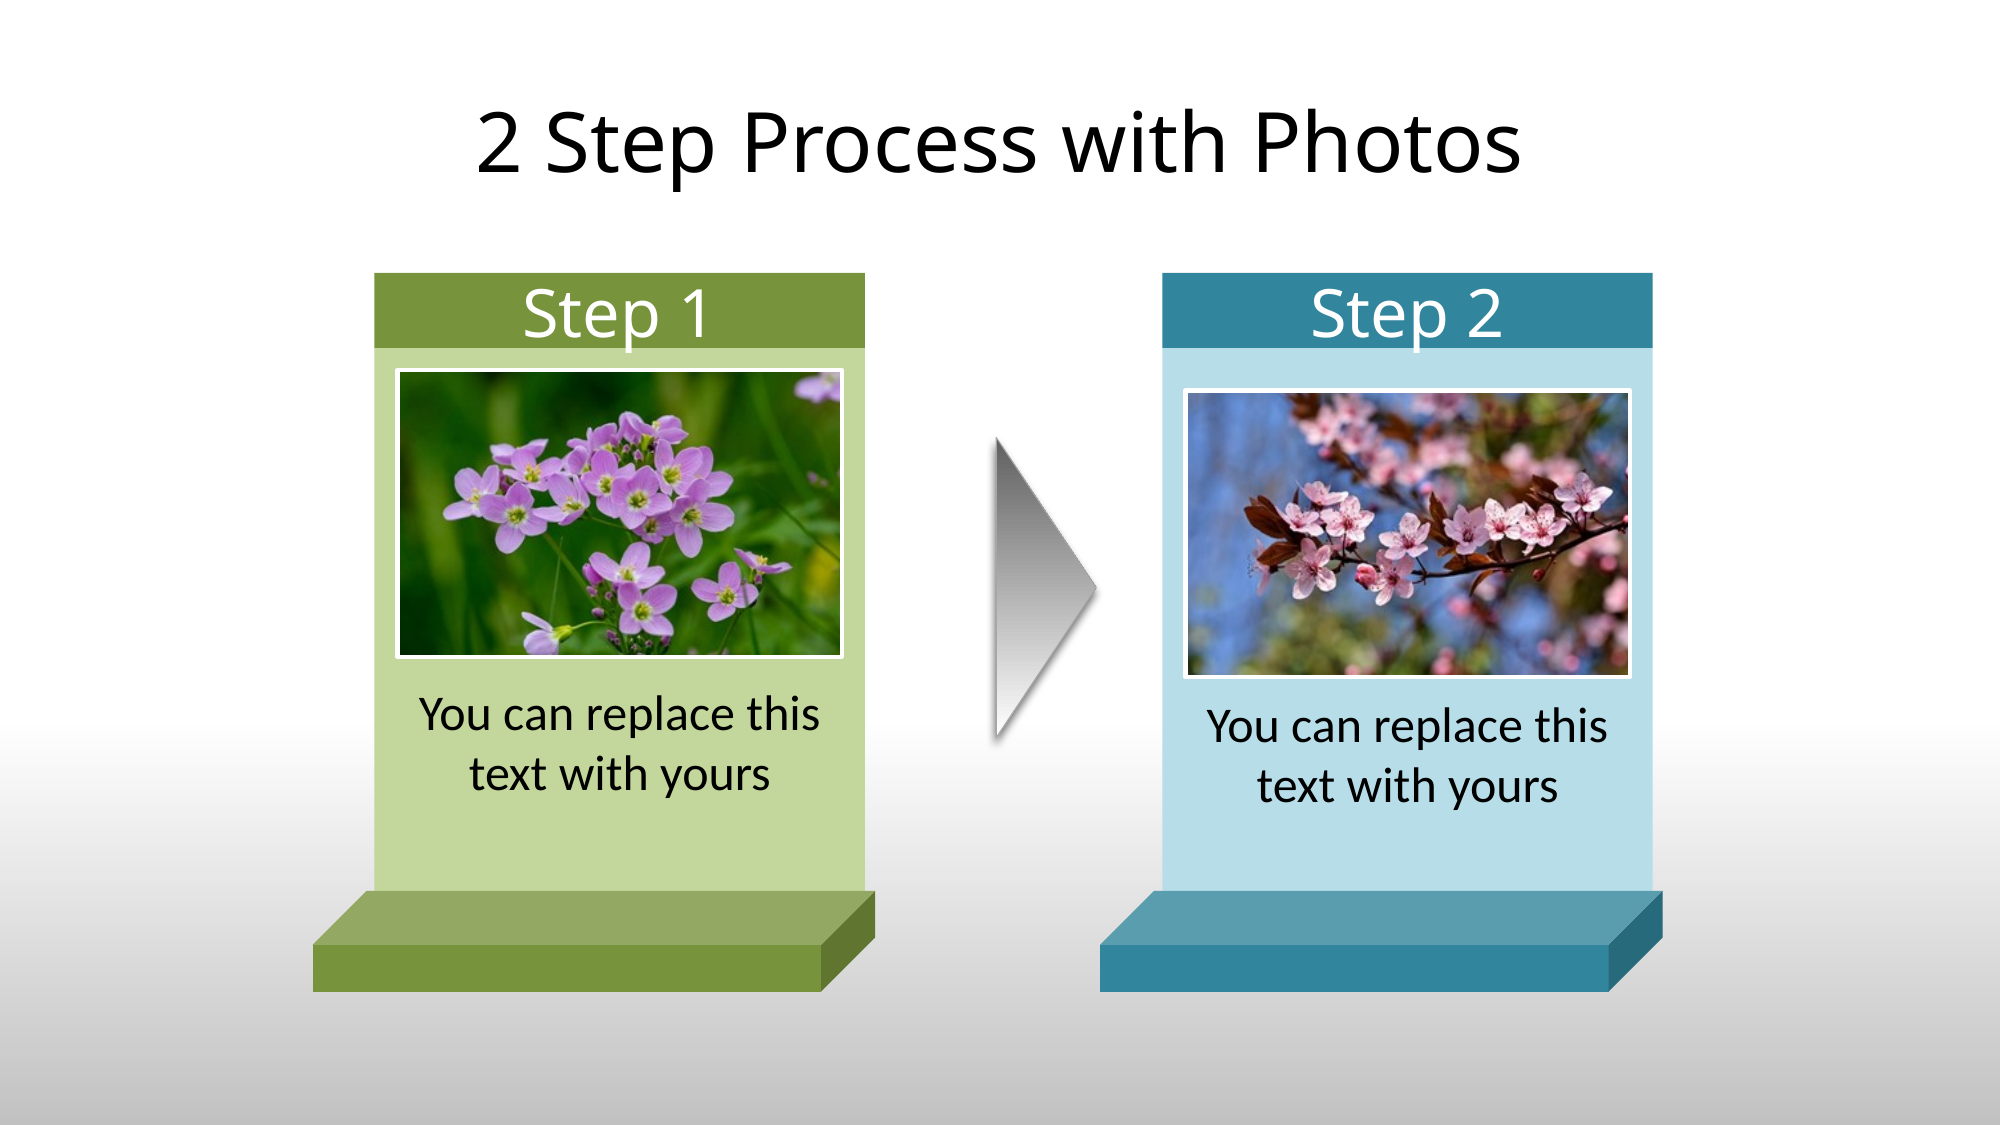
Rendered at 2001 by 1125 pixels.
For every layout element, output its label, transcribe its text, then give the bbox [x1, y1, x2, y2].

title 2 Step Process with Photos [99, 45, 1900, 233]
text_box Step 2 [1160, 271, 1655, 349]
text_box [994, 435, 1098, 740]
text_box [0, 689, 2000, 1125]
text_box [311, 890, 876, 993]
text_box [316, 892, 859, 944]
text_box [1162, 347, 1653, 897]
text_box [1099, 890, 1664, 993]
text_box [1103, 892, 1647, 944]
text_box Step 1 [372, 271, 867, 348]
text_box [374, 347, 866, 897]
